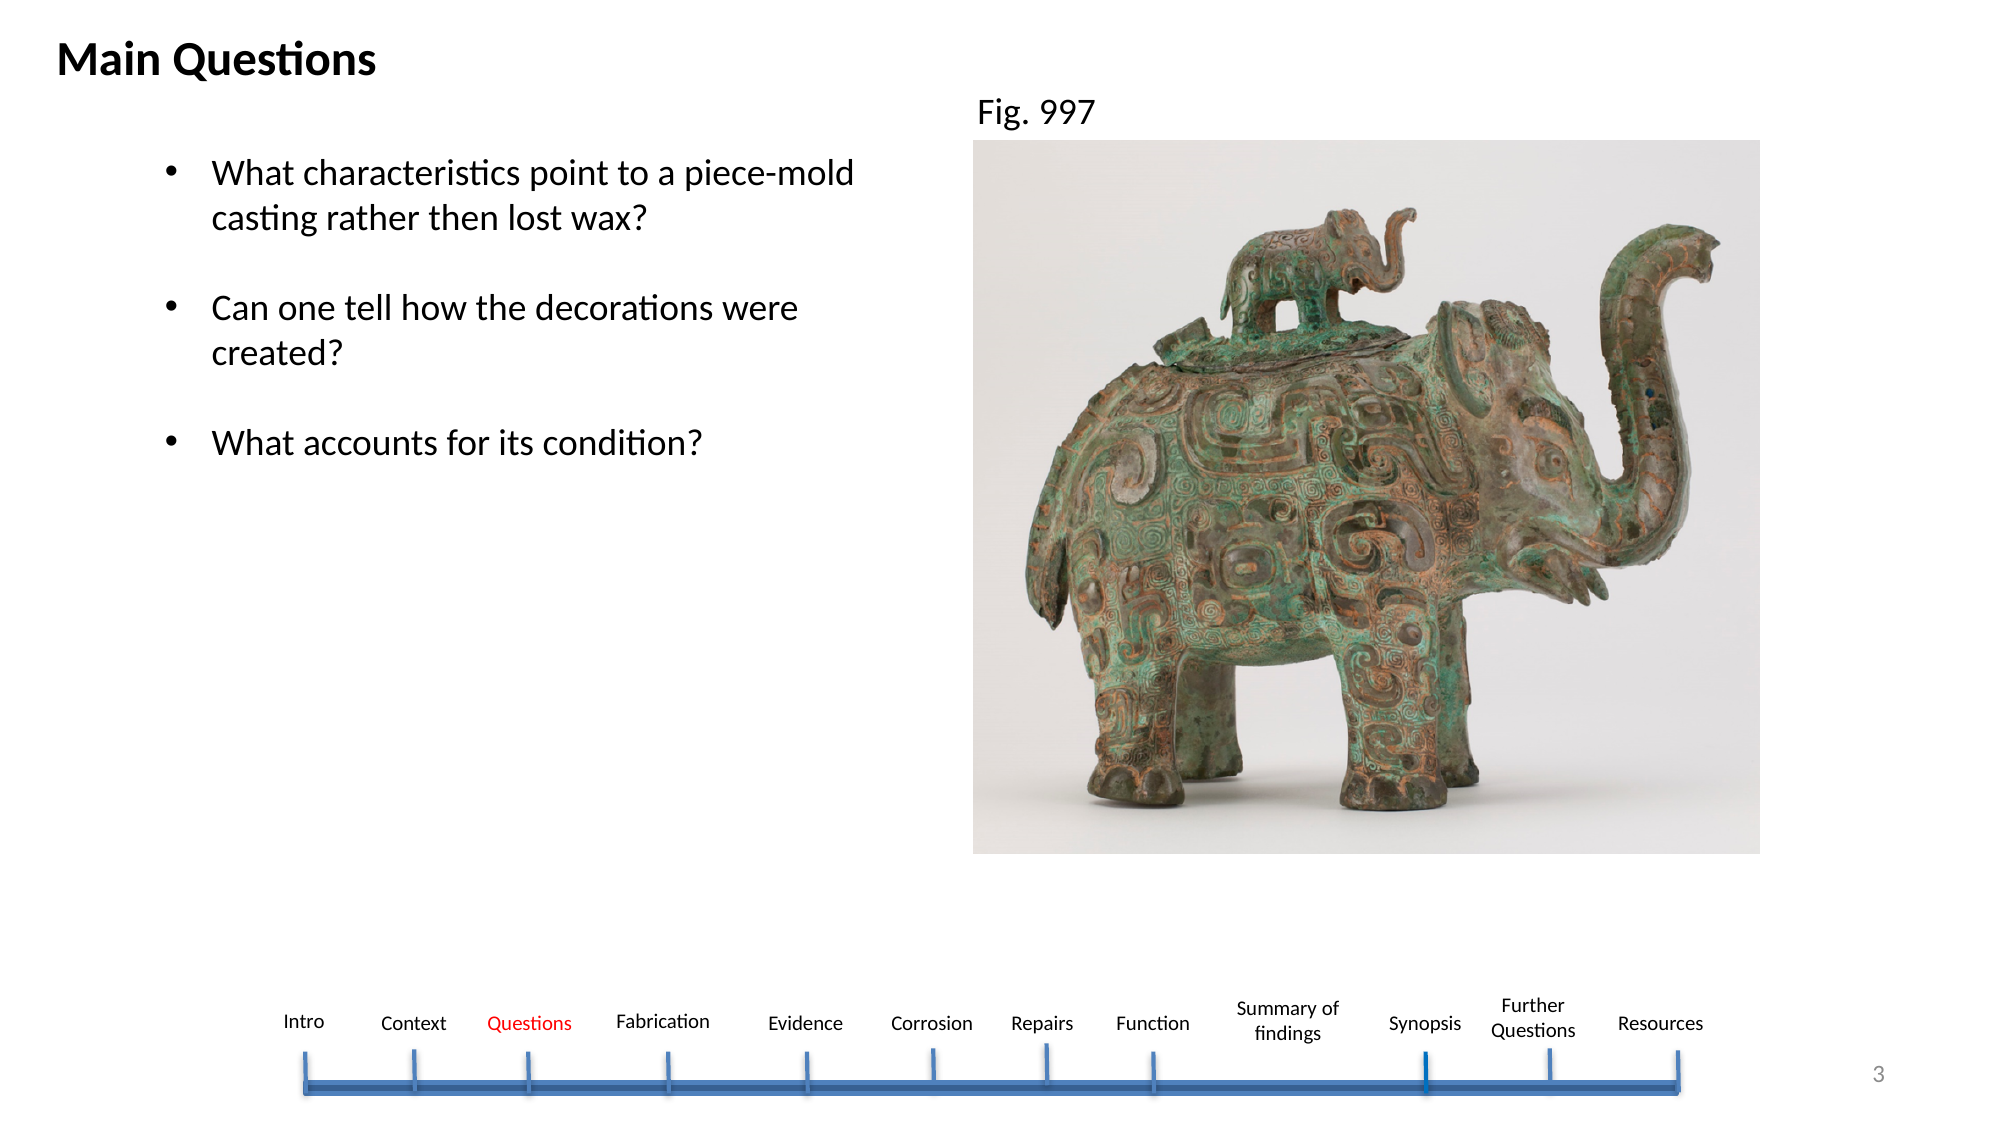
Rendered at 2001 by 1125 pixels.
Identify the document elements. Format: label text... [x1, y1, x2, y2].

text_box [264, 983, 1737, 1094]
text_box Fig. 997 [962, 79, 1413, 140]
text_box Main Questions [0, 18, 439, 93]
picture [973, 140, 1760, 854]
text_box What characteristics point to a piece-mold casting rather then lost wax? Can one tell how the decorations were created? What accounts for its condition? [150, 140, 895, 471]
slide_number 3 [1433, 1042, 1900, 1103]
